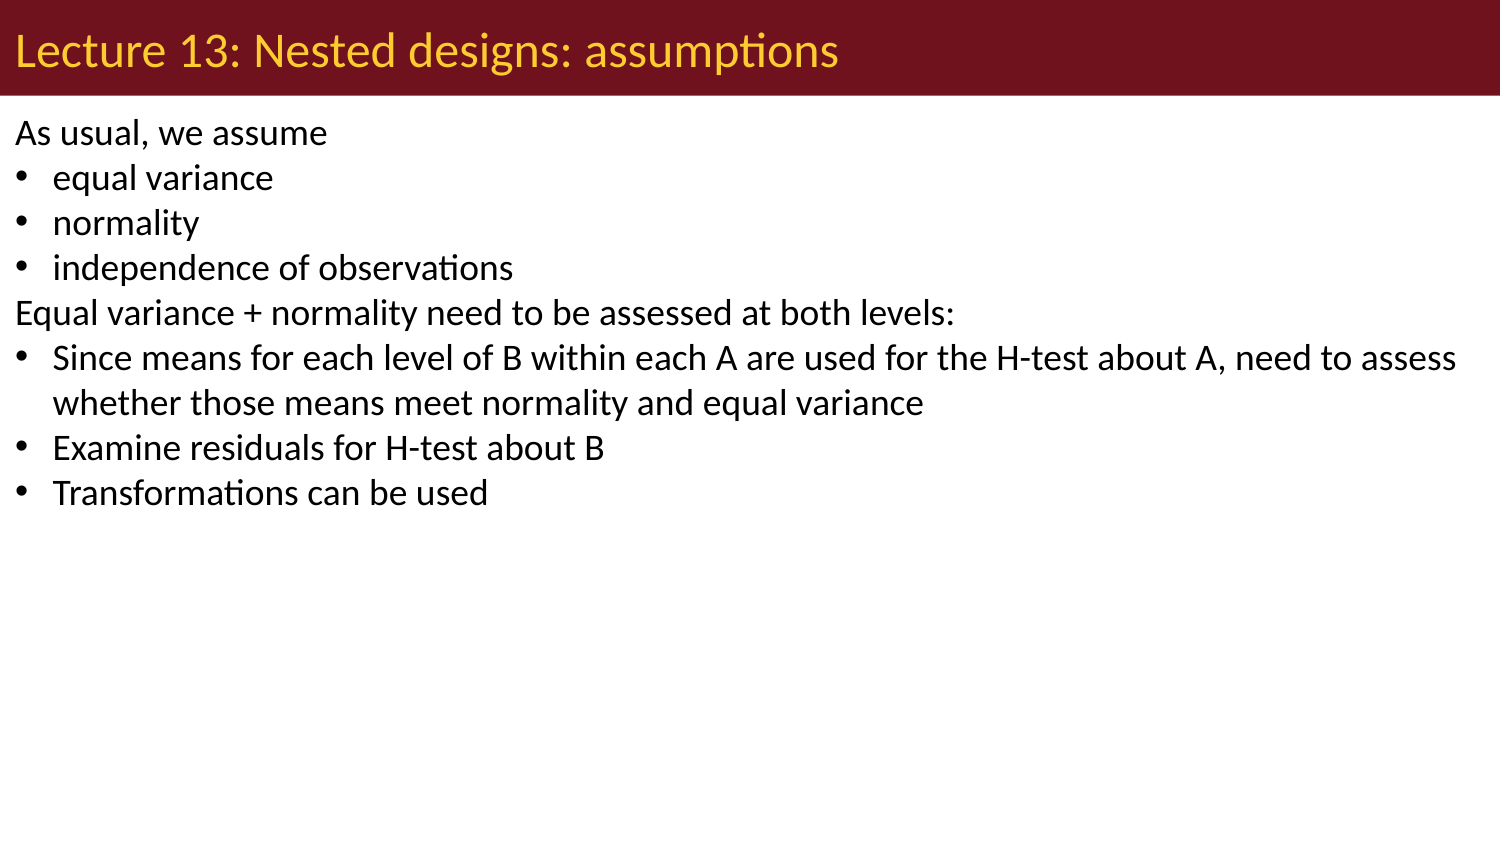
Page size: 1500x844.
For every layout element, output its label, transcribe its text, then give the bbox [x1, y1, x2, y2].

title Lecture 13: Nested designs: assumptions [0, 0, 1500, 96]
list As usual, we assume equal variance normality independence of observations Equal variance + normality need to be assessed at both levels: Since means for each level of B within each A are used for the H-test about A, need to assess whether those means meet normality and equal variance Examine residuals for H-test about B Transformations can be used [0, 100, 1492, 743]
